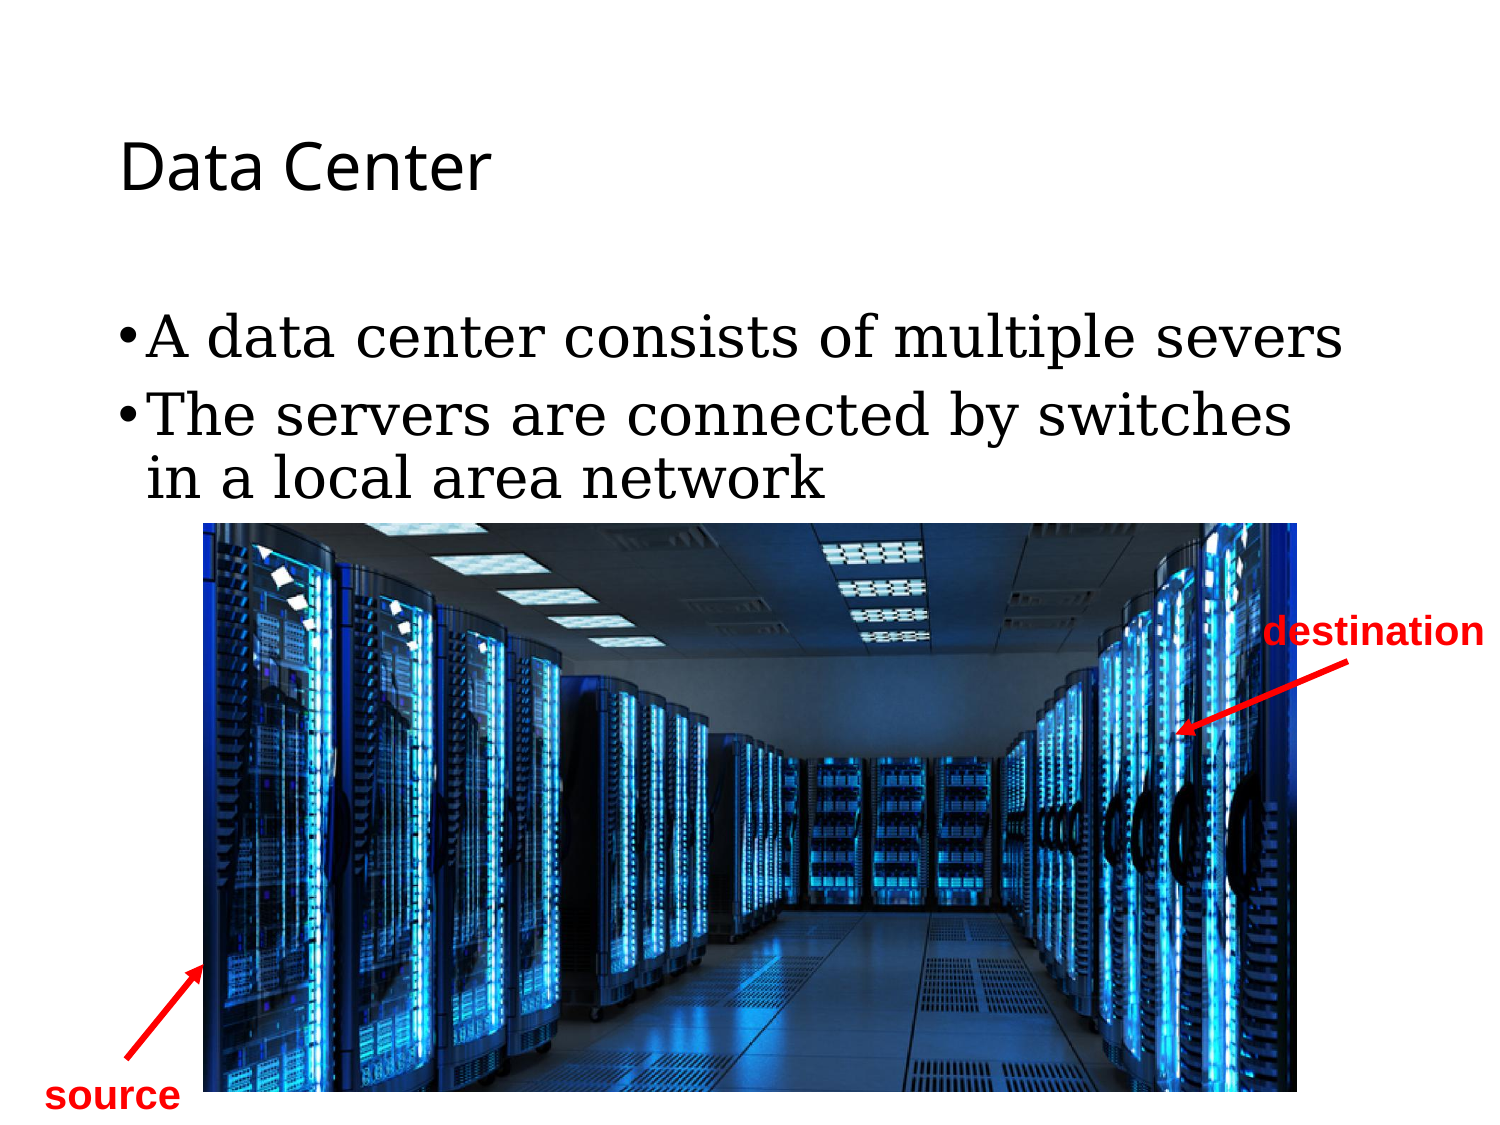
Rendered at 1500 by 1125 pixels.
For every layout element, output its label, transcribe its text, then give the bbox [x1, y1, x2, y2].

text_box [29, 596, 1500, 1125]
title Data Center [103, 59, 1397, 278]
list A data center consists of multiple severs The servers are connected by switches in a local area network [103, 299, 1397, 596]
picture [203, 523, 1297, 596]
